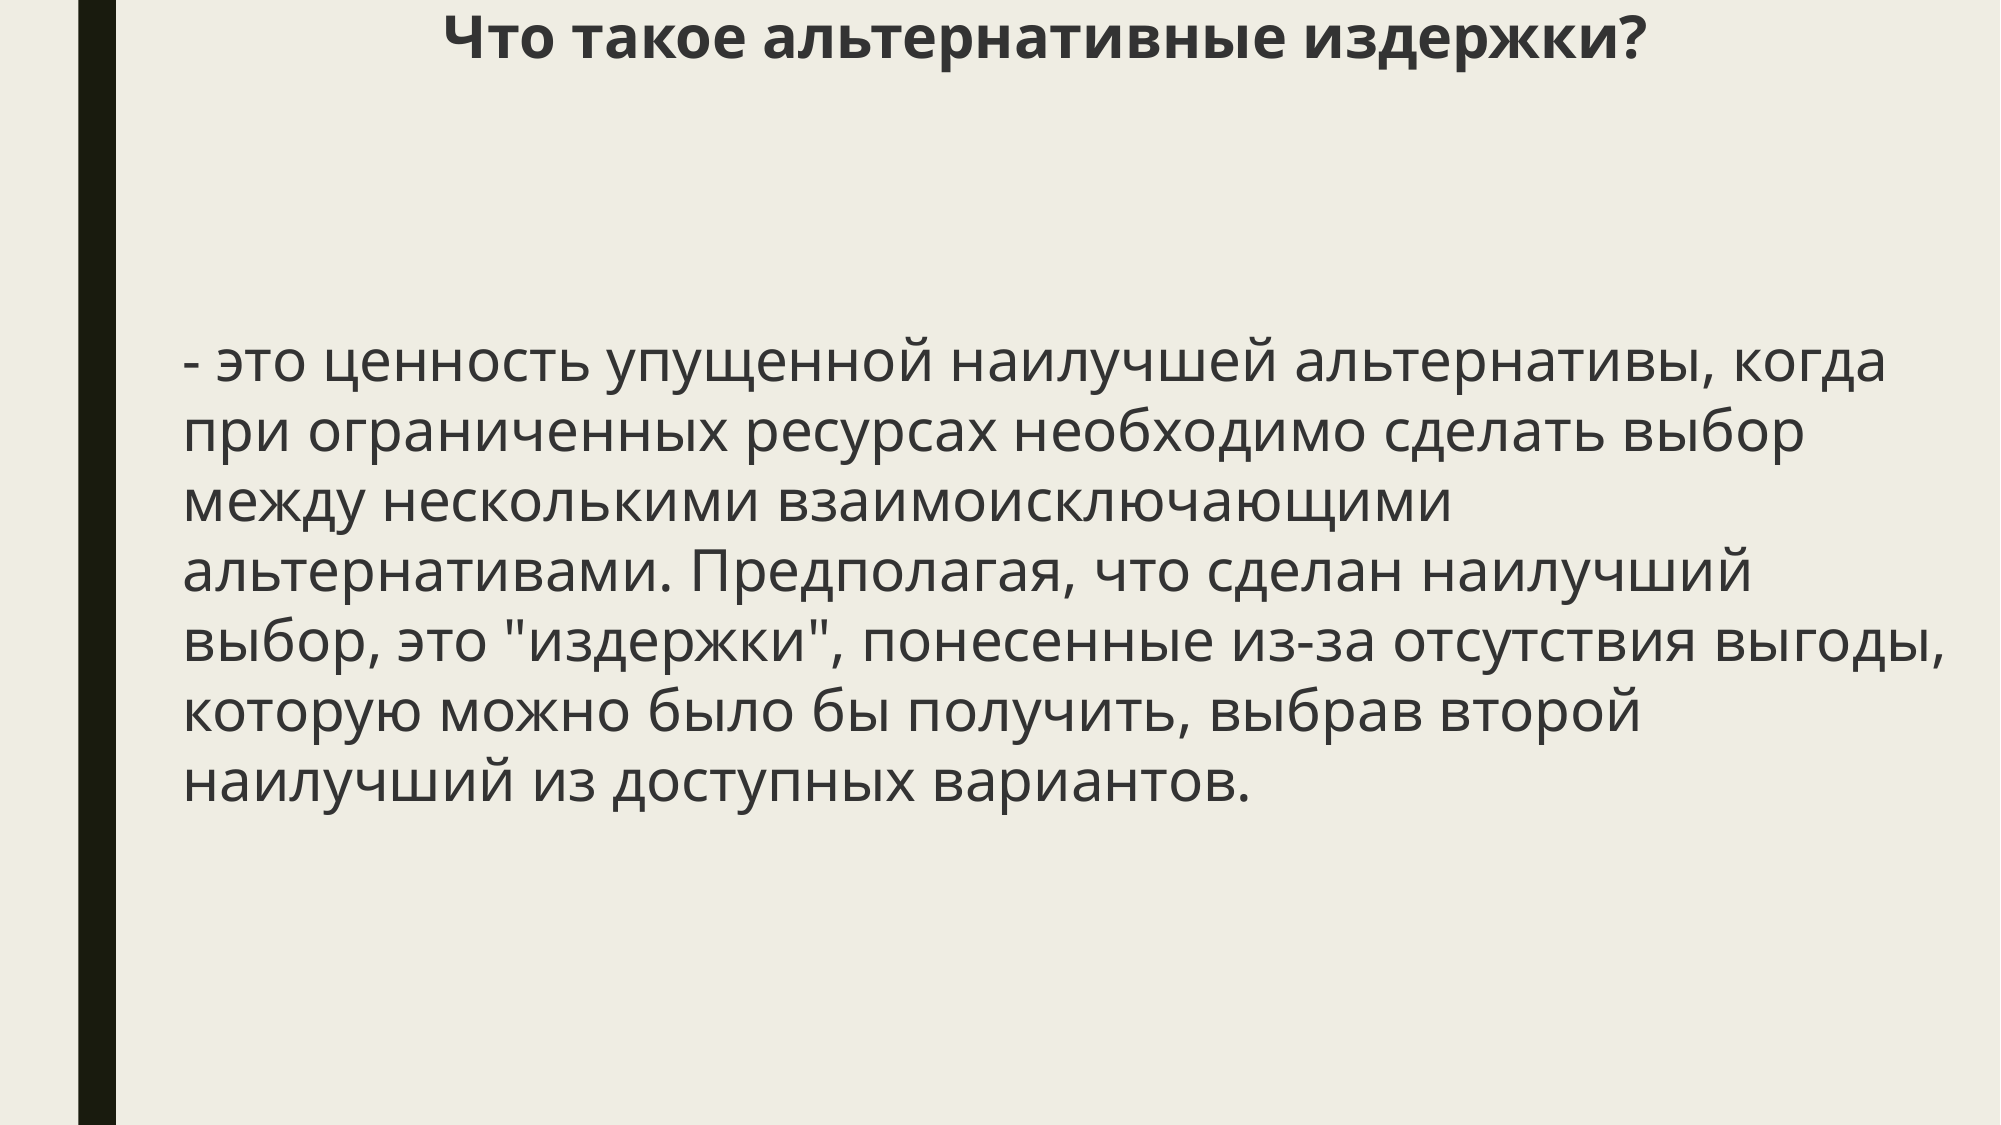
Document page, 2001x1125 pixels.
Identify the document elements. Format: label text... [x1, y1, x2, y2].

title Что такое альтернативные издержки? [258, 0, 1834, 79]
text_box - это ценность упущенной наилучшей альтернативы, когда при ограниченных ресурсах необходимо сделать выбор между несколькими взаимоисключающими альтернативами. Предполагая, что сделан наилучший выбор, это "издержки", понесенные из-за отсутствия выгоды, которую можно было бы получить, выбрав второй наилучший из доступных вариантов. [167, 316, 1973, 821]
